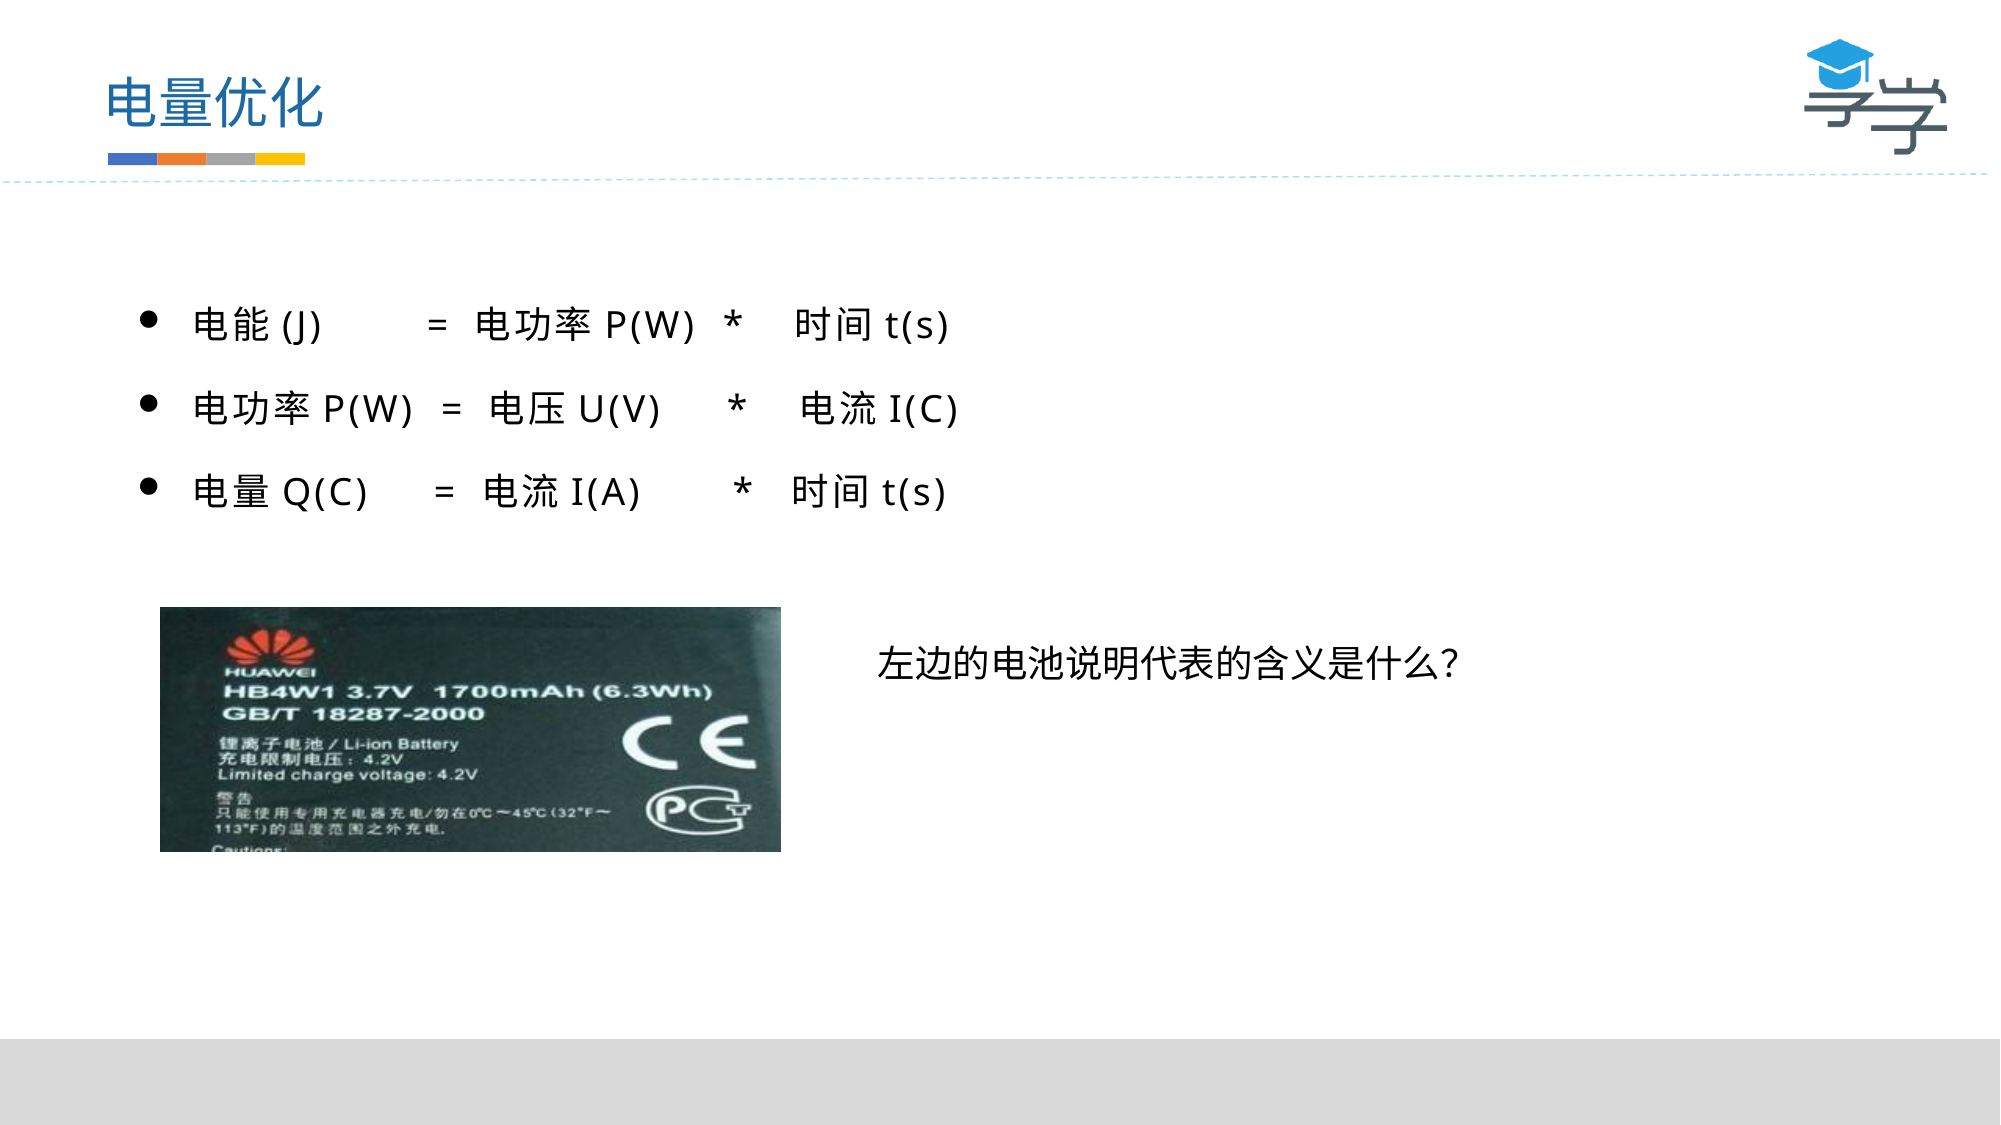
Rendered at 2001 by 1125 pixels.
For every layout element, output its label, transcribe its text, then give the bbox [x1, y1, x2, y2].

text_box 电能(J) = 电功率P(W) * 时间t(s) 电功率P(W) = 电压U(V) * 电流I(C) 电量Q(C) = 电流I(A) * 时间t(s) [121, 287, 1272, 514]
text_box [0, 173, 1993, 183]
picture [160, 607, 781, 852]
text_box 电量优化 [87, 60, 781, 142]
text_box 左边的电池说明代表的含义是什么？ [863, 632, 1493, 693]
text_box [108, 152, 305, 166]
picture [1799, 20, 1952, 173]
